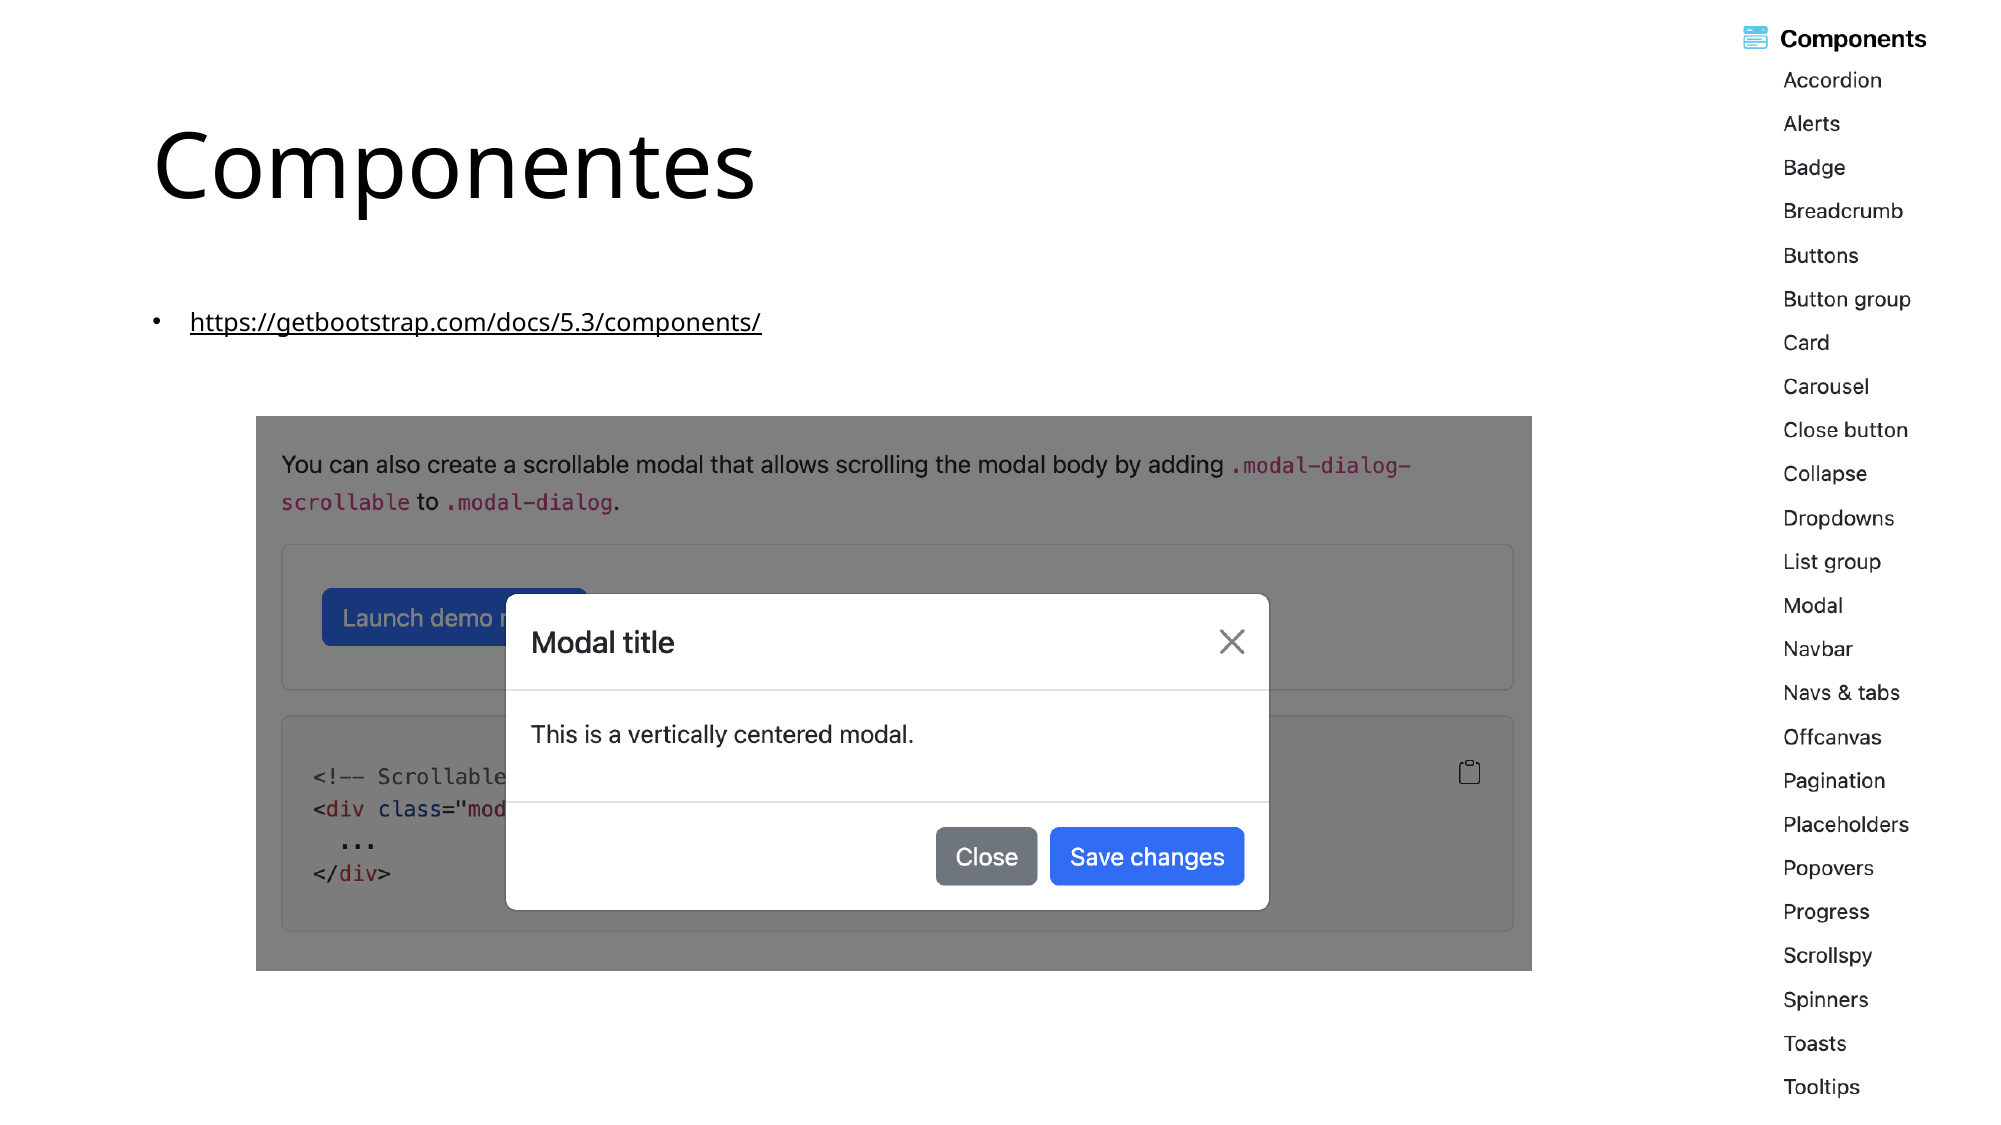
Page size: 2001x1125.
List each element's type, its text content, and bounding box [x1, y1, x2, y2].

picture [256, 416, 1533, 972]
title Componentes [137, 59, 1706, 278]
list https://getbootstrap.com/docs/5.3/components/ [137, 299, 1706, 1014]
picture [1706, 0, 1962, 1125]
